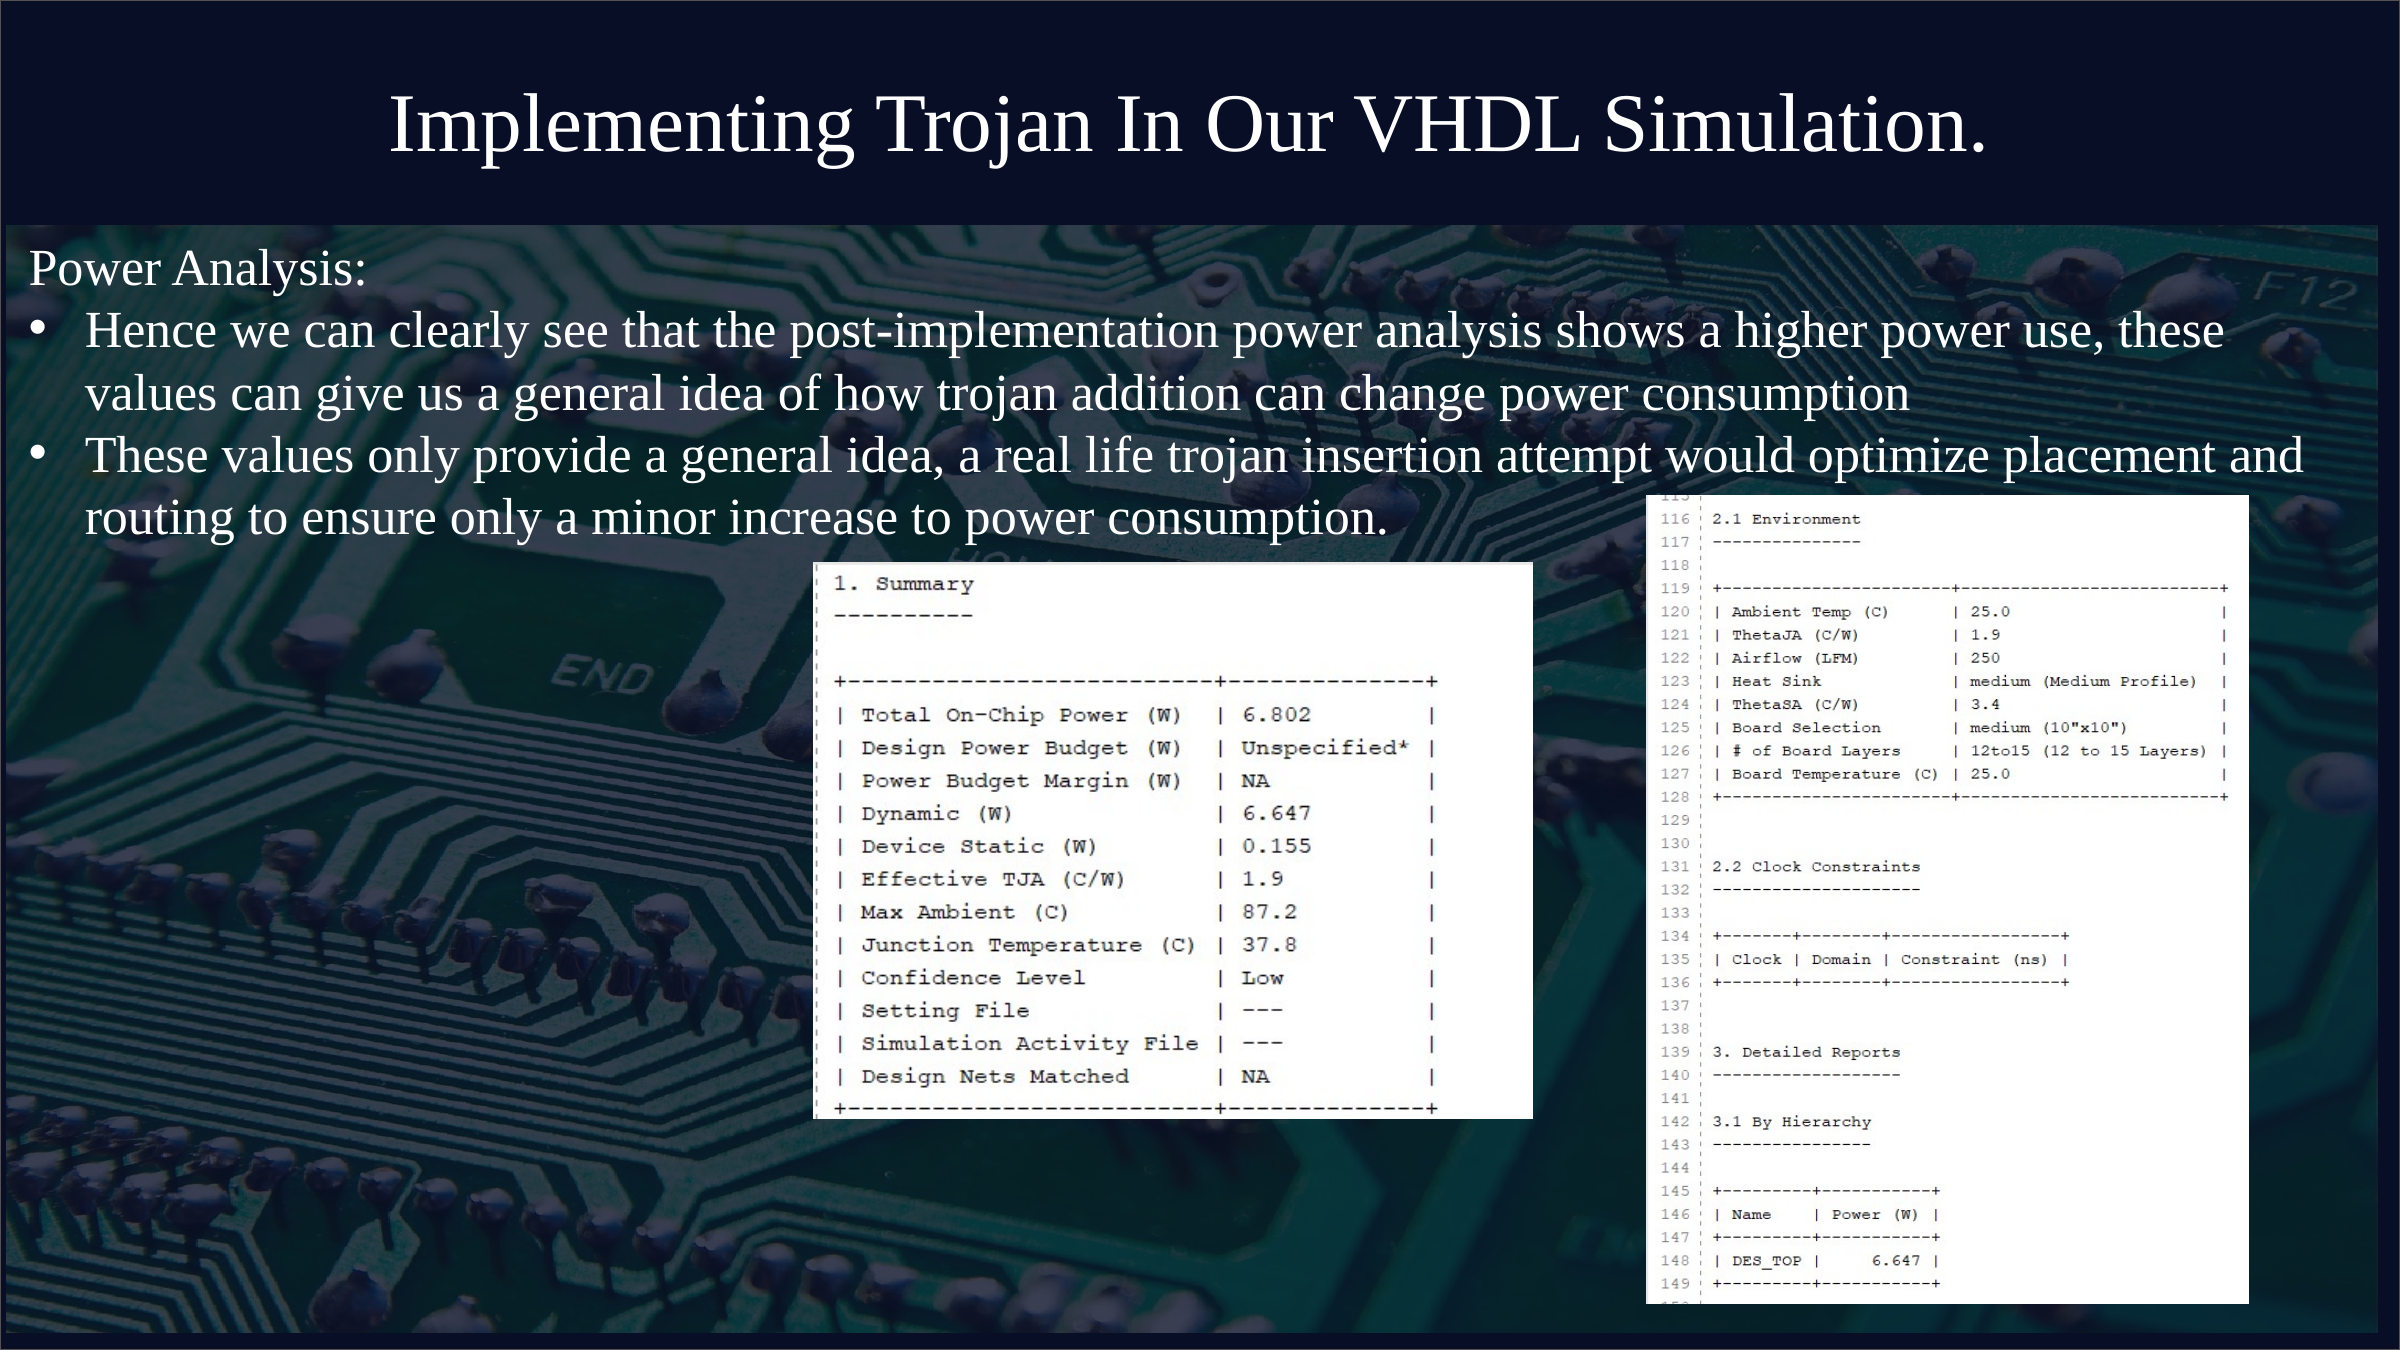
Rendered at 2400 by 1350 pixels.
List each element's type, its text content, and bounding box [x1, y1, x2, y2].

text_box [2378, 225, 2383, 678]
text_box Implementing Trojan In Our VHDL Simulation. [334, 46, 2066, 190]
picture [6, 225, 2378, 1333]
text_box [0, 0, 2400, 1350]
